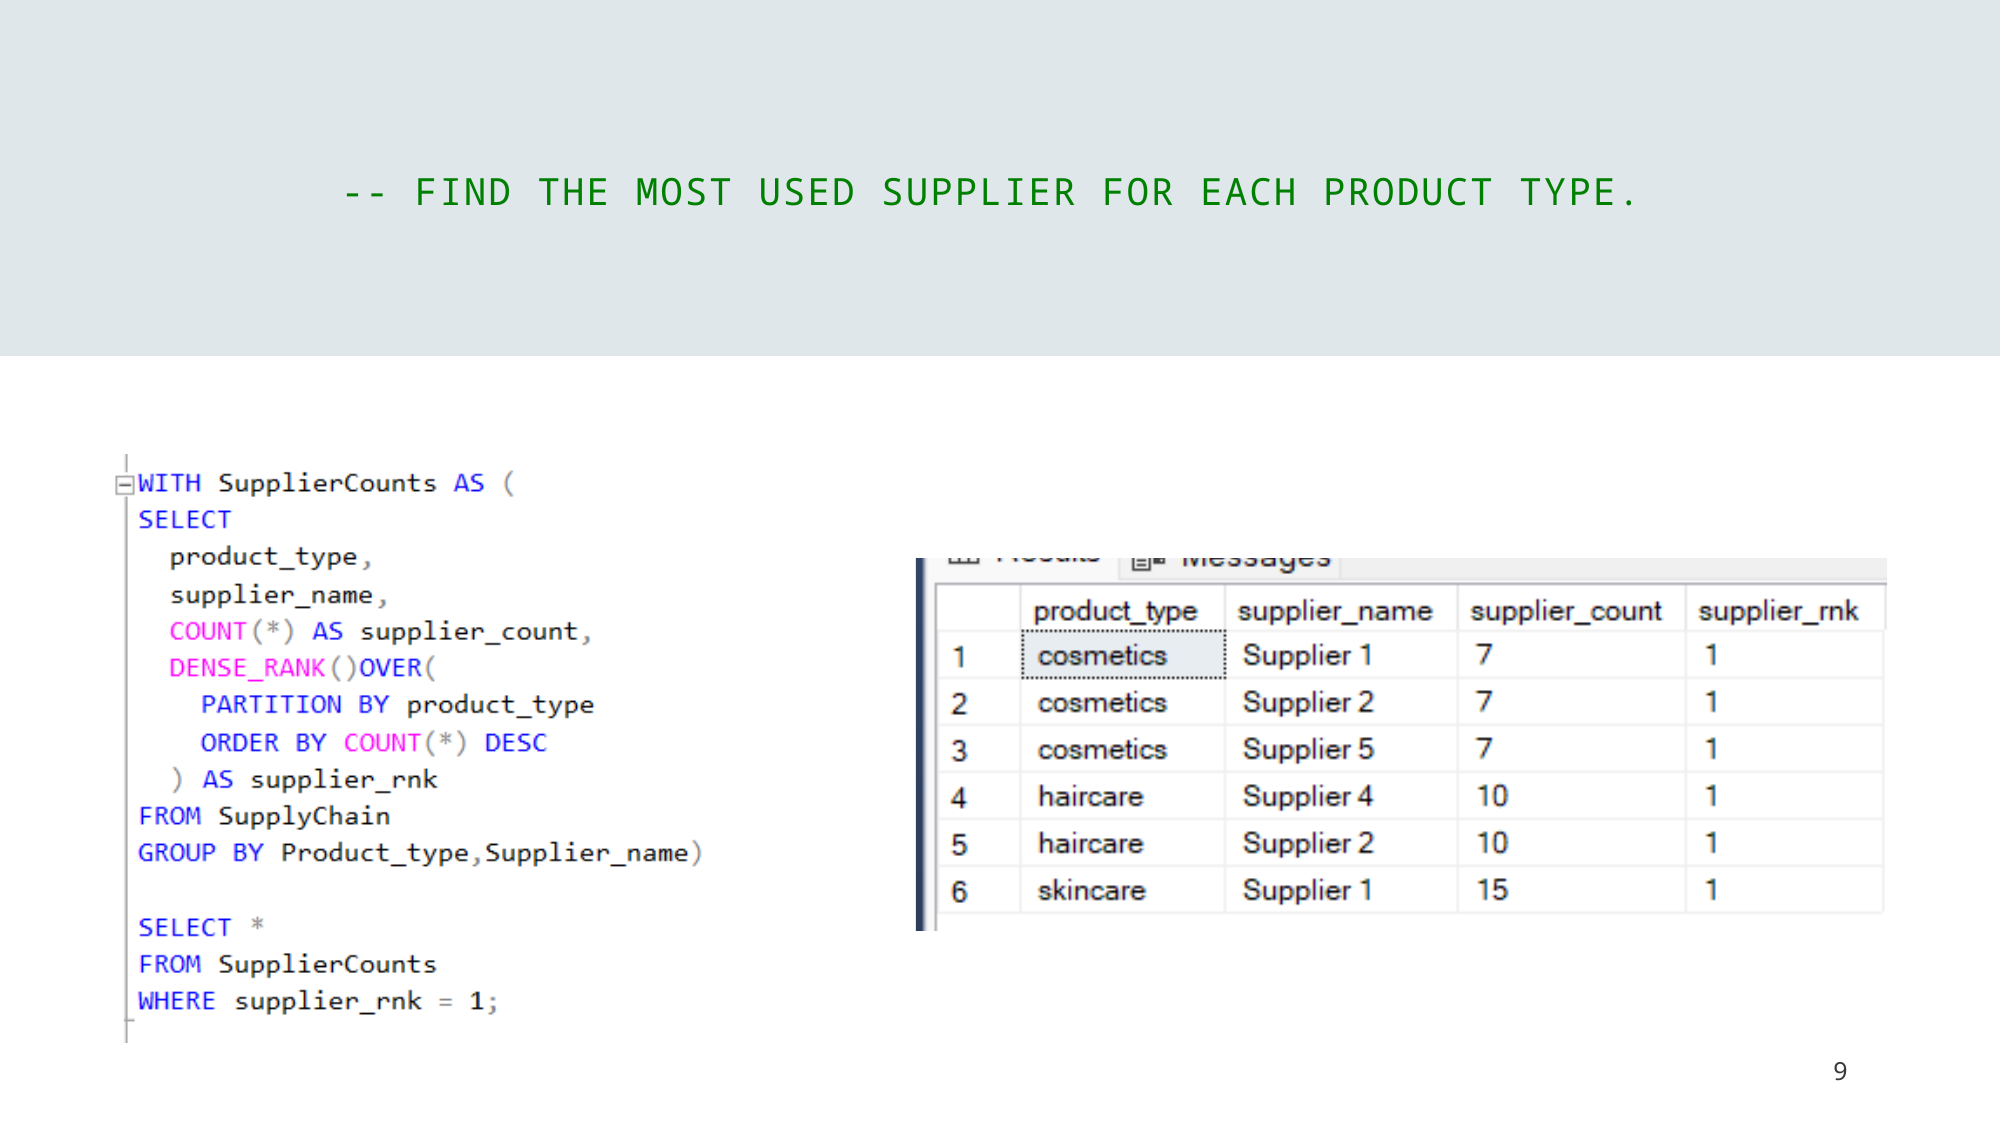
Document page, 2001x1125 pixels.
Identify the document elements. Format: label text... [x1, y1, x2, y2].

title -- Find the most used supplier for each product type. [162, 104, 1821, 221]
picture [112, 453, 734, 1043]
slide_number 9 [1412, 1042, 1863, 1103]
picture [915, 558, 1888, 931]
